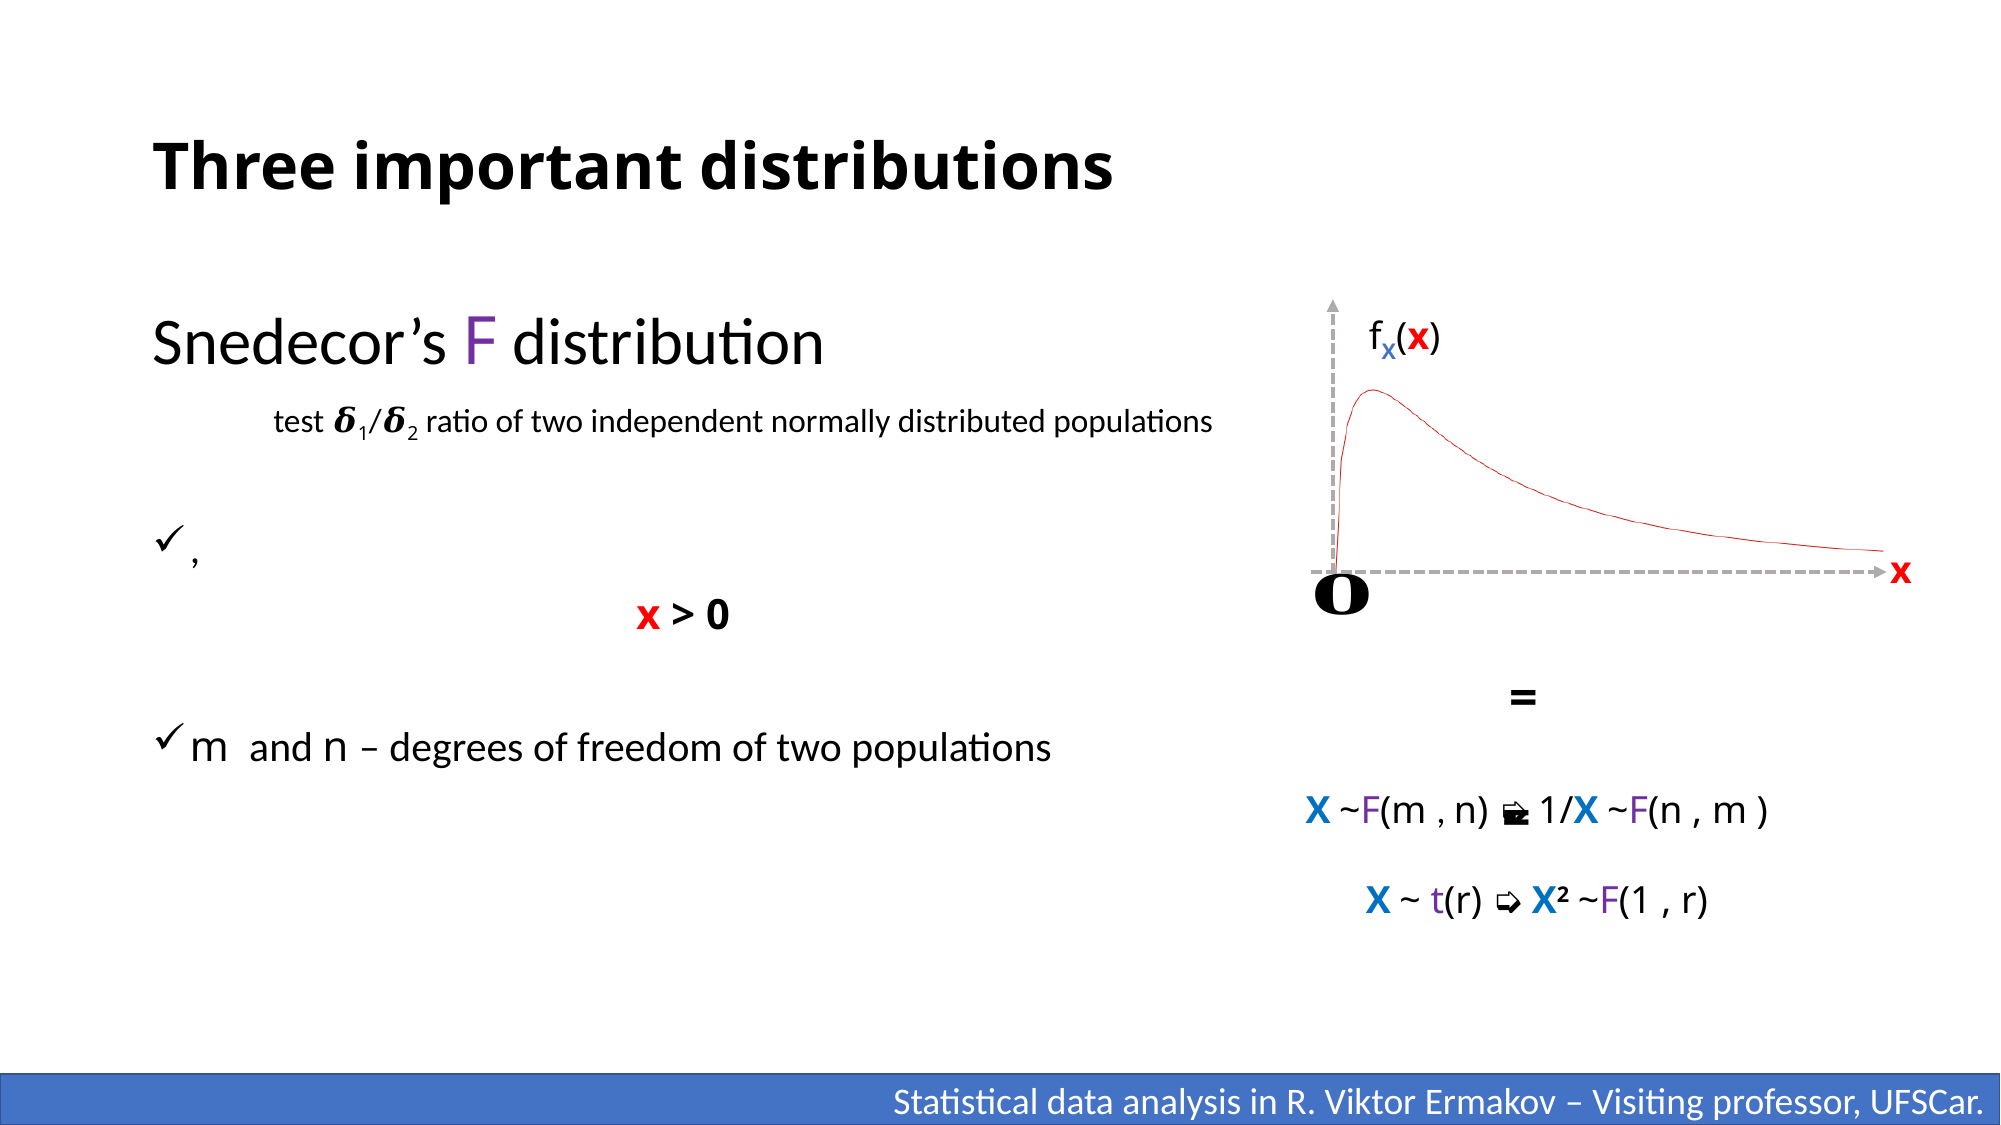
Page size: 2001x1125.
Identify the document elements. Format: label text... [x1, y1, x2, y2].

title Three important distributions [137, 59, 1863, 278]
text_box X ~F(m , n) ➭ 1/X ~F(n , m ) X ~ t(r) ➭ X2 ~F(1 , r) [1209, 778, 1874, 929]
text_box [1311, 299, 1929, 628]
text_box Statistical data analysis in R. Viktor Ermakov – Visiting professor, UFSCar. [0, 1073, 2000, 1125]
